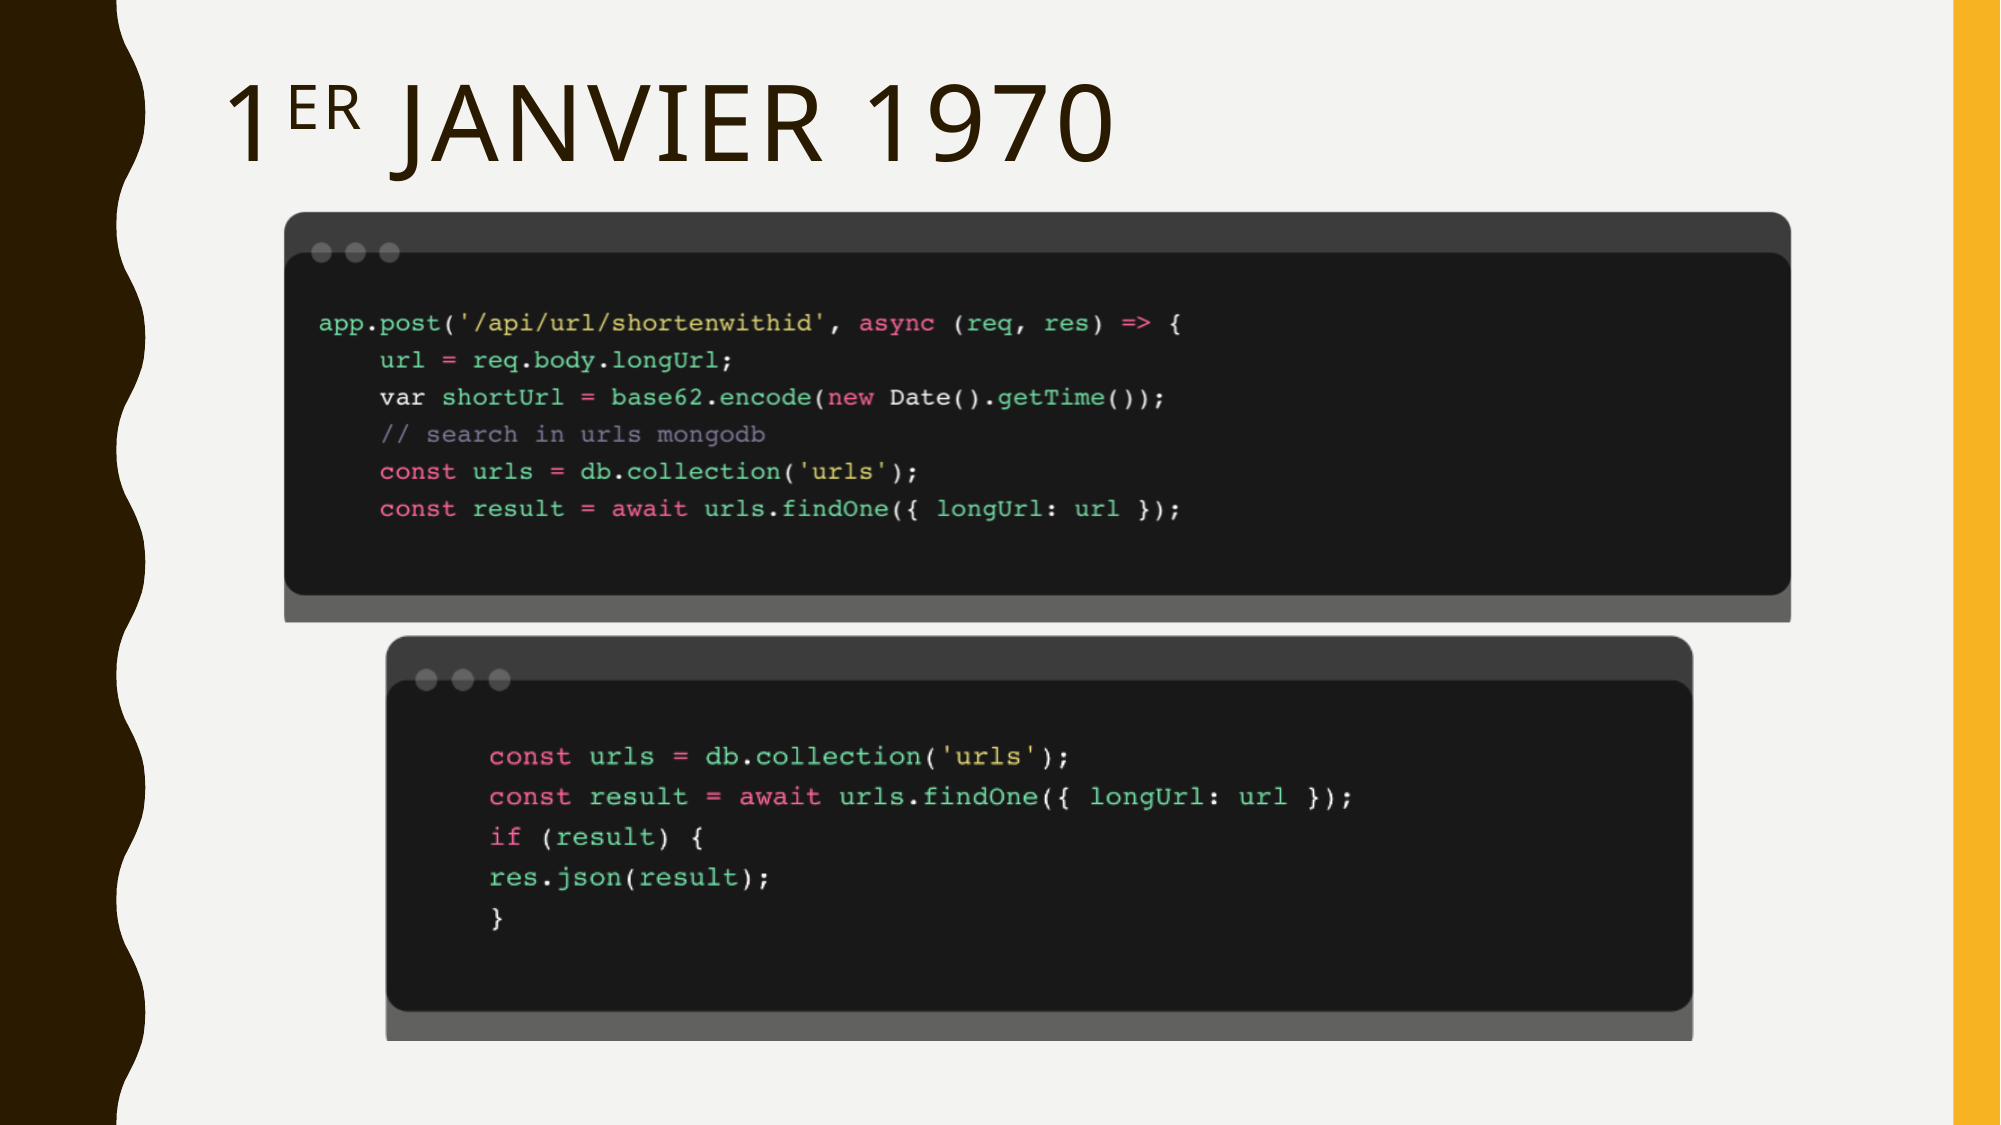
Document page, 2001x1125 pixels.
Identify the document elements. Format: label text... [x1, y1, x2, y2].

title 1er janvier 1970 [205, 62, 1875, 308]
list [256, 185, 1824, 627]
picture [357, 607, 1724, 1041]
